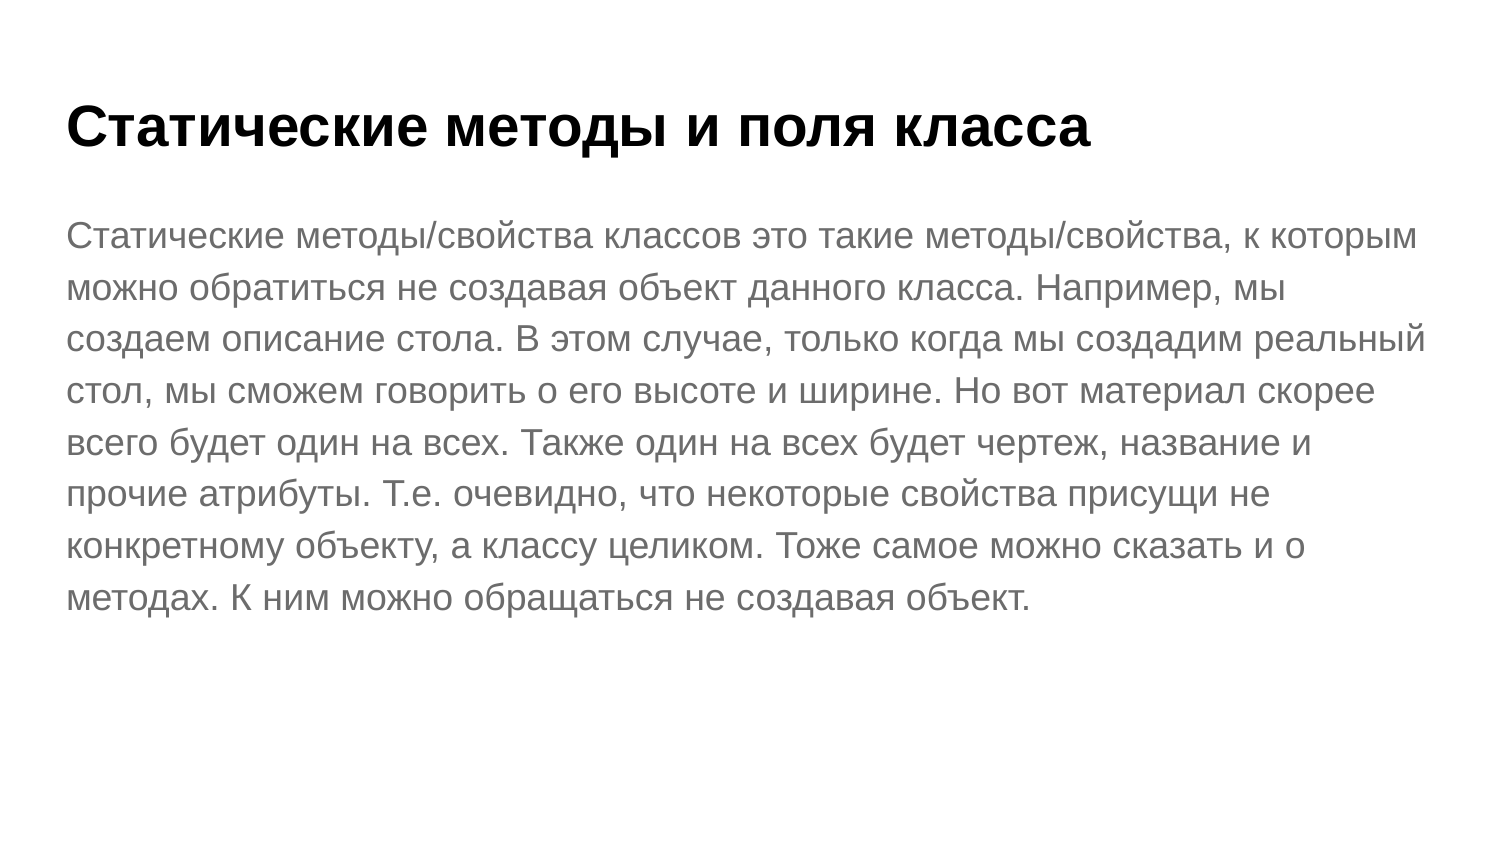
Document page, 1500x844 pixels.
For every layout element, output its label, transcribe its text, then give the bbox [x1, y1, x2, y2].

title Статические методы и поля класса [51, 72, 1449, 167]
list Статические методы/свойства классов это такие методы/свойства, к которым можно обратиться не создавая объект данного класса. Например, мы создаем описание стола. В этом случае, только когда мы создадим реальный стол, мы сможем говорить о его высоте и ширине. Но вот материал скорее всего будет один на всех. Также один на всех будет чертеж, название и прочие атрибуты. Т.е. очевидно, что некоторые свойства присущи не конкретному объекту, а классу целиком. Тоже самое можно сказать и о методах. К ним можно обращаться не создавая объект. [51, 189, 1449, 750]
